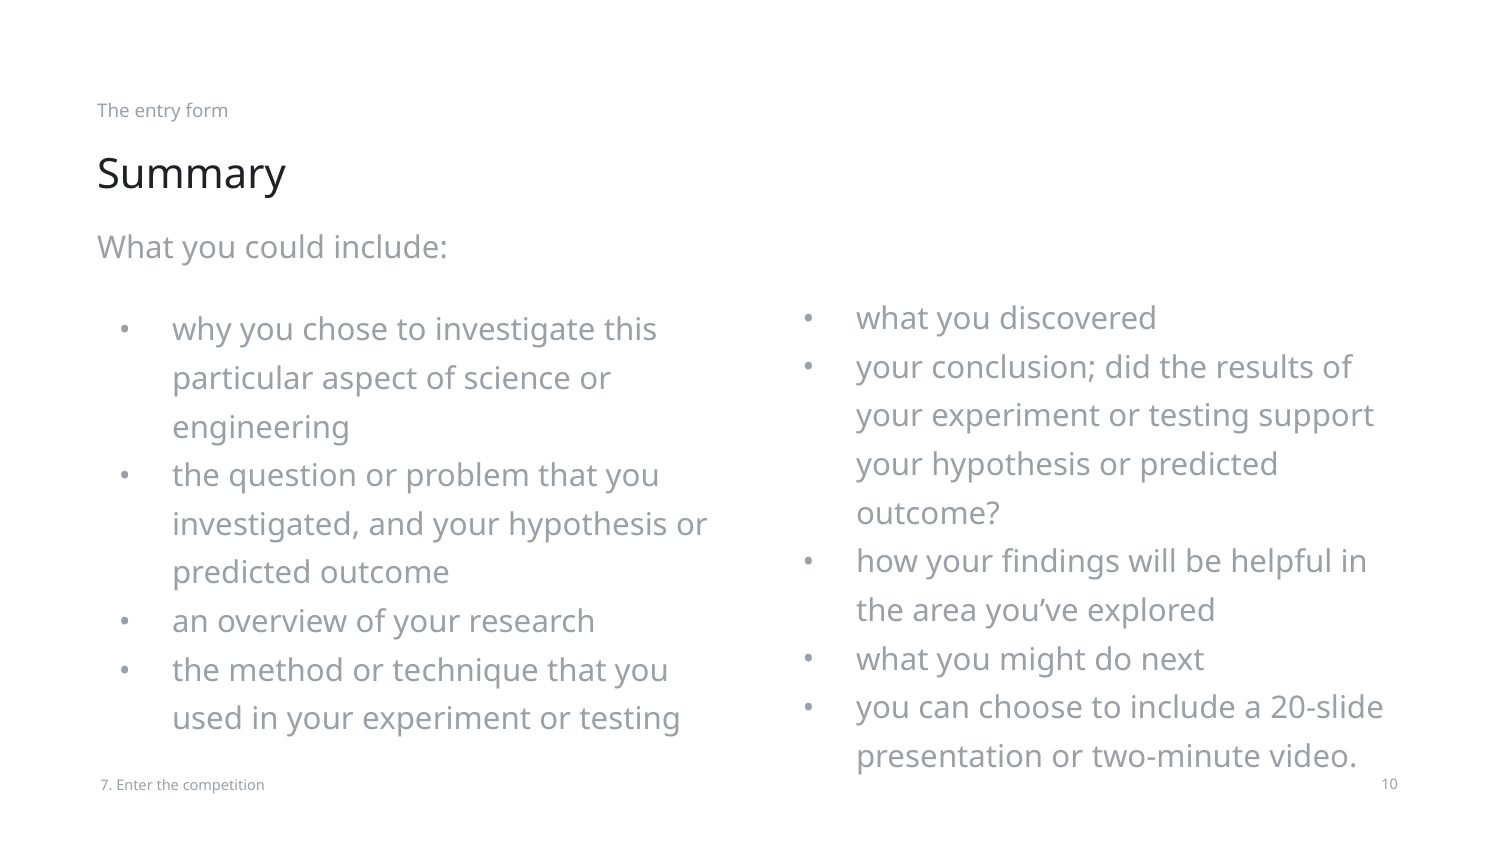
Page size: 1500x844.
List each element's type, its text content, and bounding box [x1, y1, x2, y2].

slide_number 7. Enter the competition [85, 752, 519, 817]
slide_number ‹#› [1317, 752, 1413, 817]
list what you discovered your conclusion; did the results of your experiment or testing support your hypothesis or predicted outcome? how your findings will be helpful in the area you’ve explored what you might do next you can choose to include a 20-slide presentation or two-minute video. [765, 201, 1419, 657]
title The entry form [82, 79, 891, 174]
list What you could include: why you chose to investigate this particular aspect of science or engineering the question or problem that you investigated, and your hypothesis or predicted outcome an overview of your research the method or technique that you used in your experiment or testing [82, 201, 730, 657]
title Summary [82, 121, 1399, 198]
